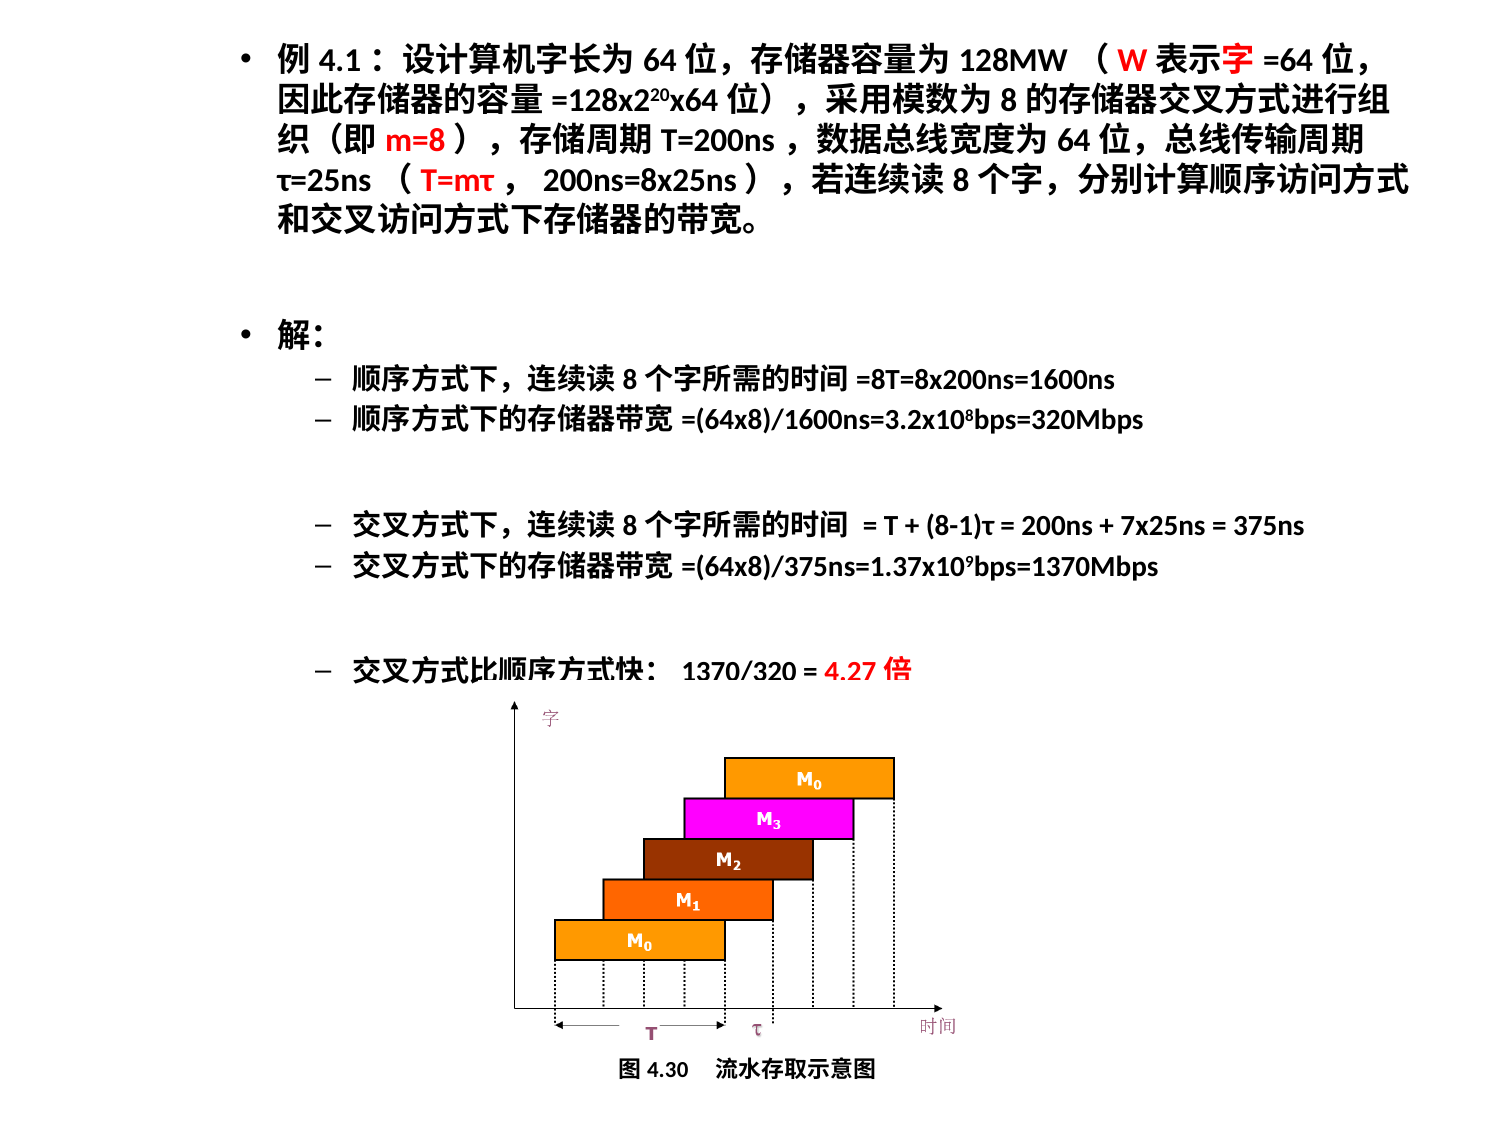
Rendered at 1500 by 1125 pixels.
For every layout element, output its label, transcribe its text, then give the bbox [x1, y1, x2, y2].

text_box 图4.30 流水存取示意图 [603, 1057, 891, 1089]
list 例4.1：设计算机字长为64位，存储器容量为128MW（W表示字=64位，因此存储器的容量=128x220x64位），采用模数为8的存储器交叉方式进行组织（即m=8），存储周期T=200ns，数据总线宽度为64位，总线传输周期τ=25ns（T=mτ，200ns=8x25ns），若连续读8个字，分别计算顺序访问方式和交叉访问方式下存储器的带宽。 解： 顺序方式下，连续读8个字所需的时间=8T=8x200ns=1600ns 顺序方式下的存储器带宽=(64x8)/1600ns=3.2x108bps=320Mbps 交叉方式下，连续读8个字所需的时间 = T + (8-1)τ = 200ns + 7x25ns = 375ns 交叉方式下的存储器带宽=(64x8)/375ns=1.37x109bps=1370Mbps 交叉方式比顺序方式快：1370/320 = 4.27倍 [75, 30, 1425, 774]
picture [477, 680, 975, 1049]
